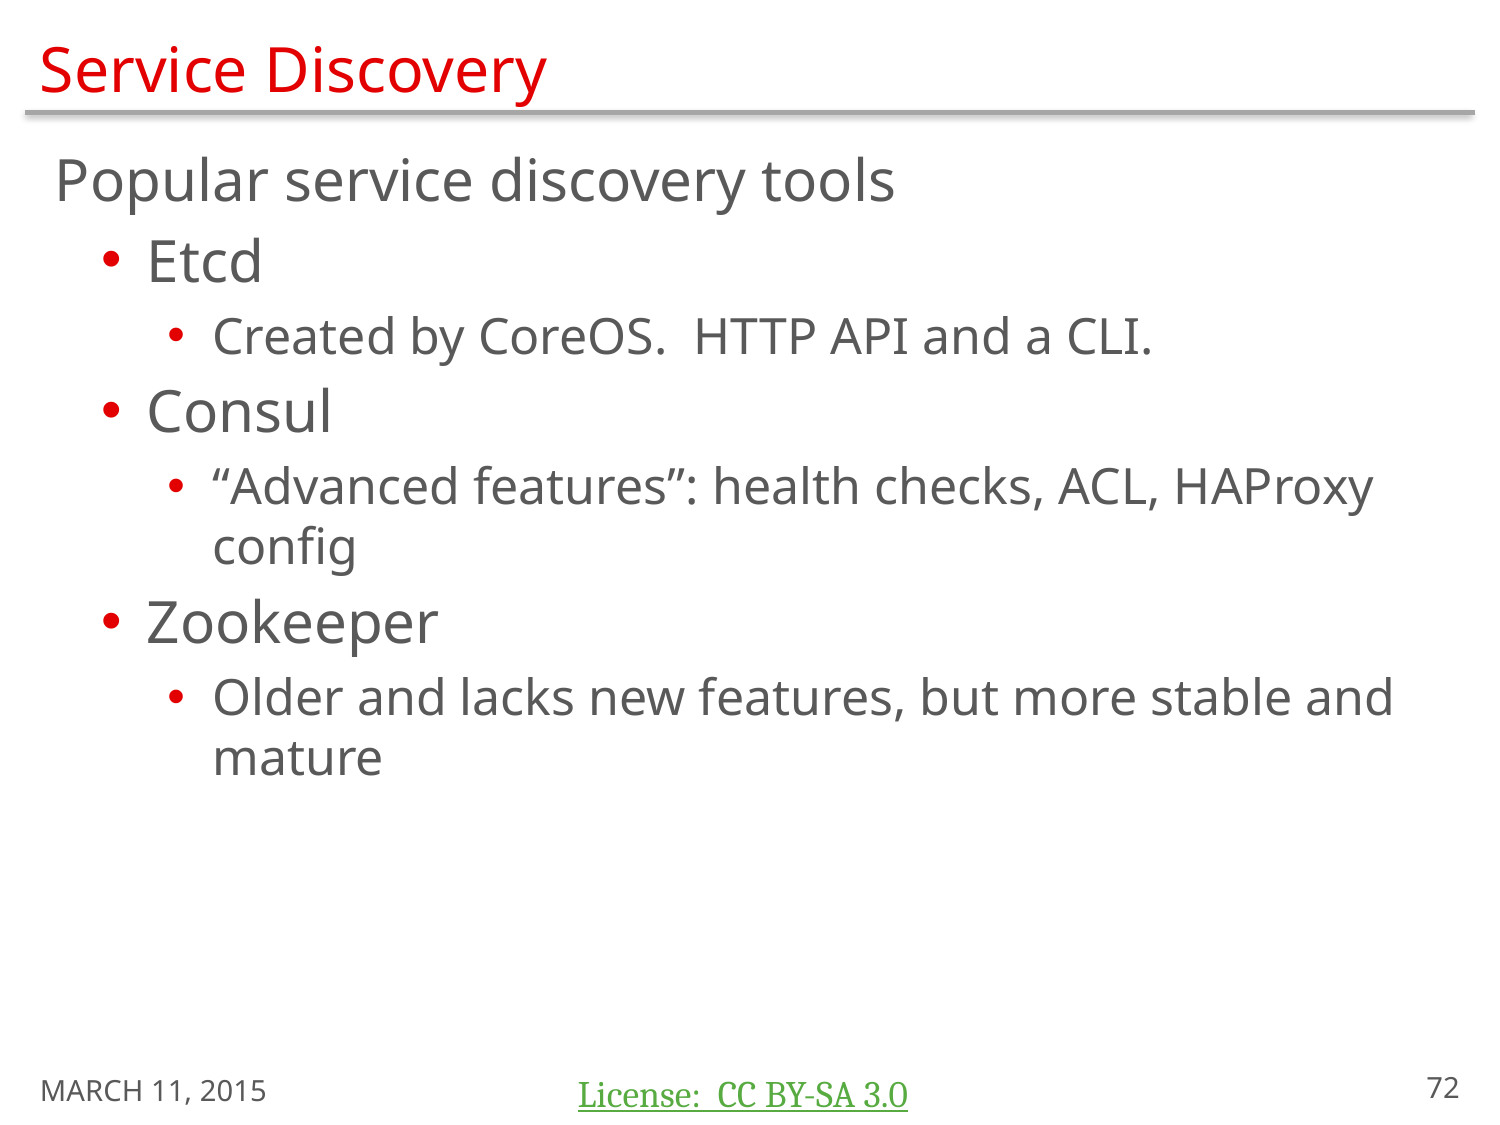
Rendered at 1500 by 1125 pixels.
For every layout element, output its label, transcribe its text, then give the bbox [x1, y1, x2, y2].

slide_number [24, 1065, 441, 1114]
slide_number 71 [1301, 1065, 1475, 1114]
title Service Discovery [24, 22, 1475, 113]
list Popular service discovery tools Etcd Created by CoreOS. HTTP API and a CLI. Consul “Advanced features”: health checks, ACL, HAProxy config Zookeeper Older and lacks new features, but more stable and mature [24, 136, 1475, 1055]
